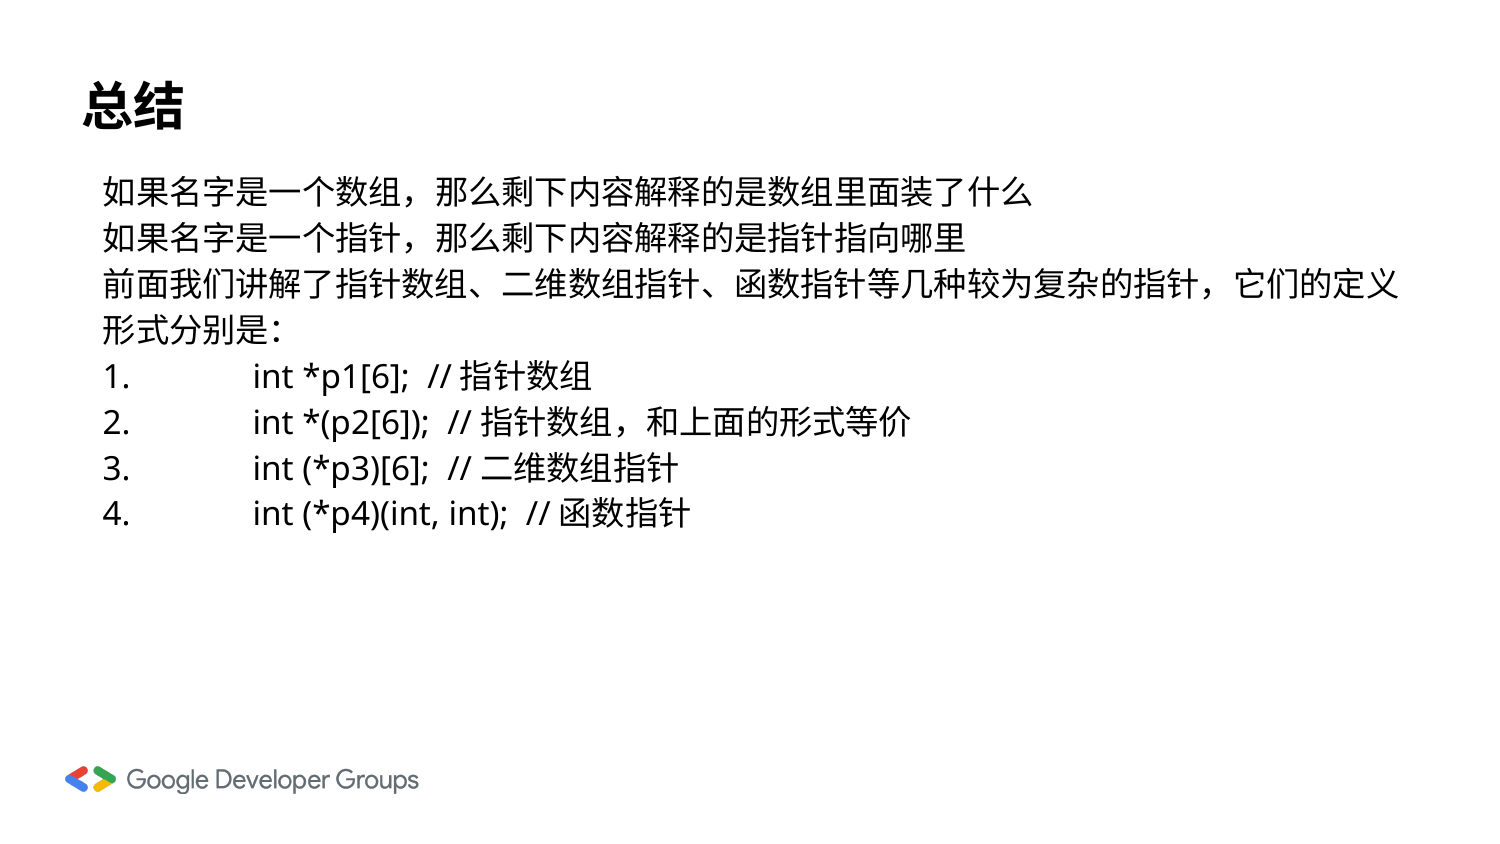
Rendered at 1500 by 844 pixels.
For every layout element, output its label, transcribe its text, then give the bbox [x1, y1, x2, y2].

title 总结 [66, 26, 650, 150]
picture [64, 766, 419, 794]
list 如果名字是一个数组，那么剩下内容解释的是数组里面装了什么 如果名字是一个指针，那么剩下内容解释的是指针指向哪里 前面我们讲解了指针数组、二维数组指针、函数指针等几种较为复杂的指针，它们的定义形式分别是： 1. int *p1[6]; //指针数组 2. int *(p2[6]); //指针数组，和上面的形式等价 3. int (*p3)[6]; //二维数组指针 4. int (*p4)(int, int); //函数指针 [66, 150, 1437, 749]
